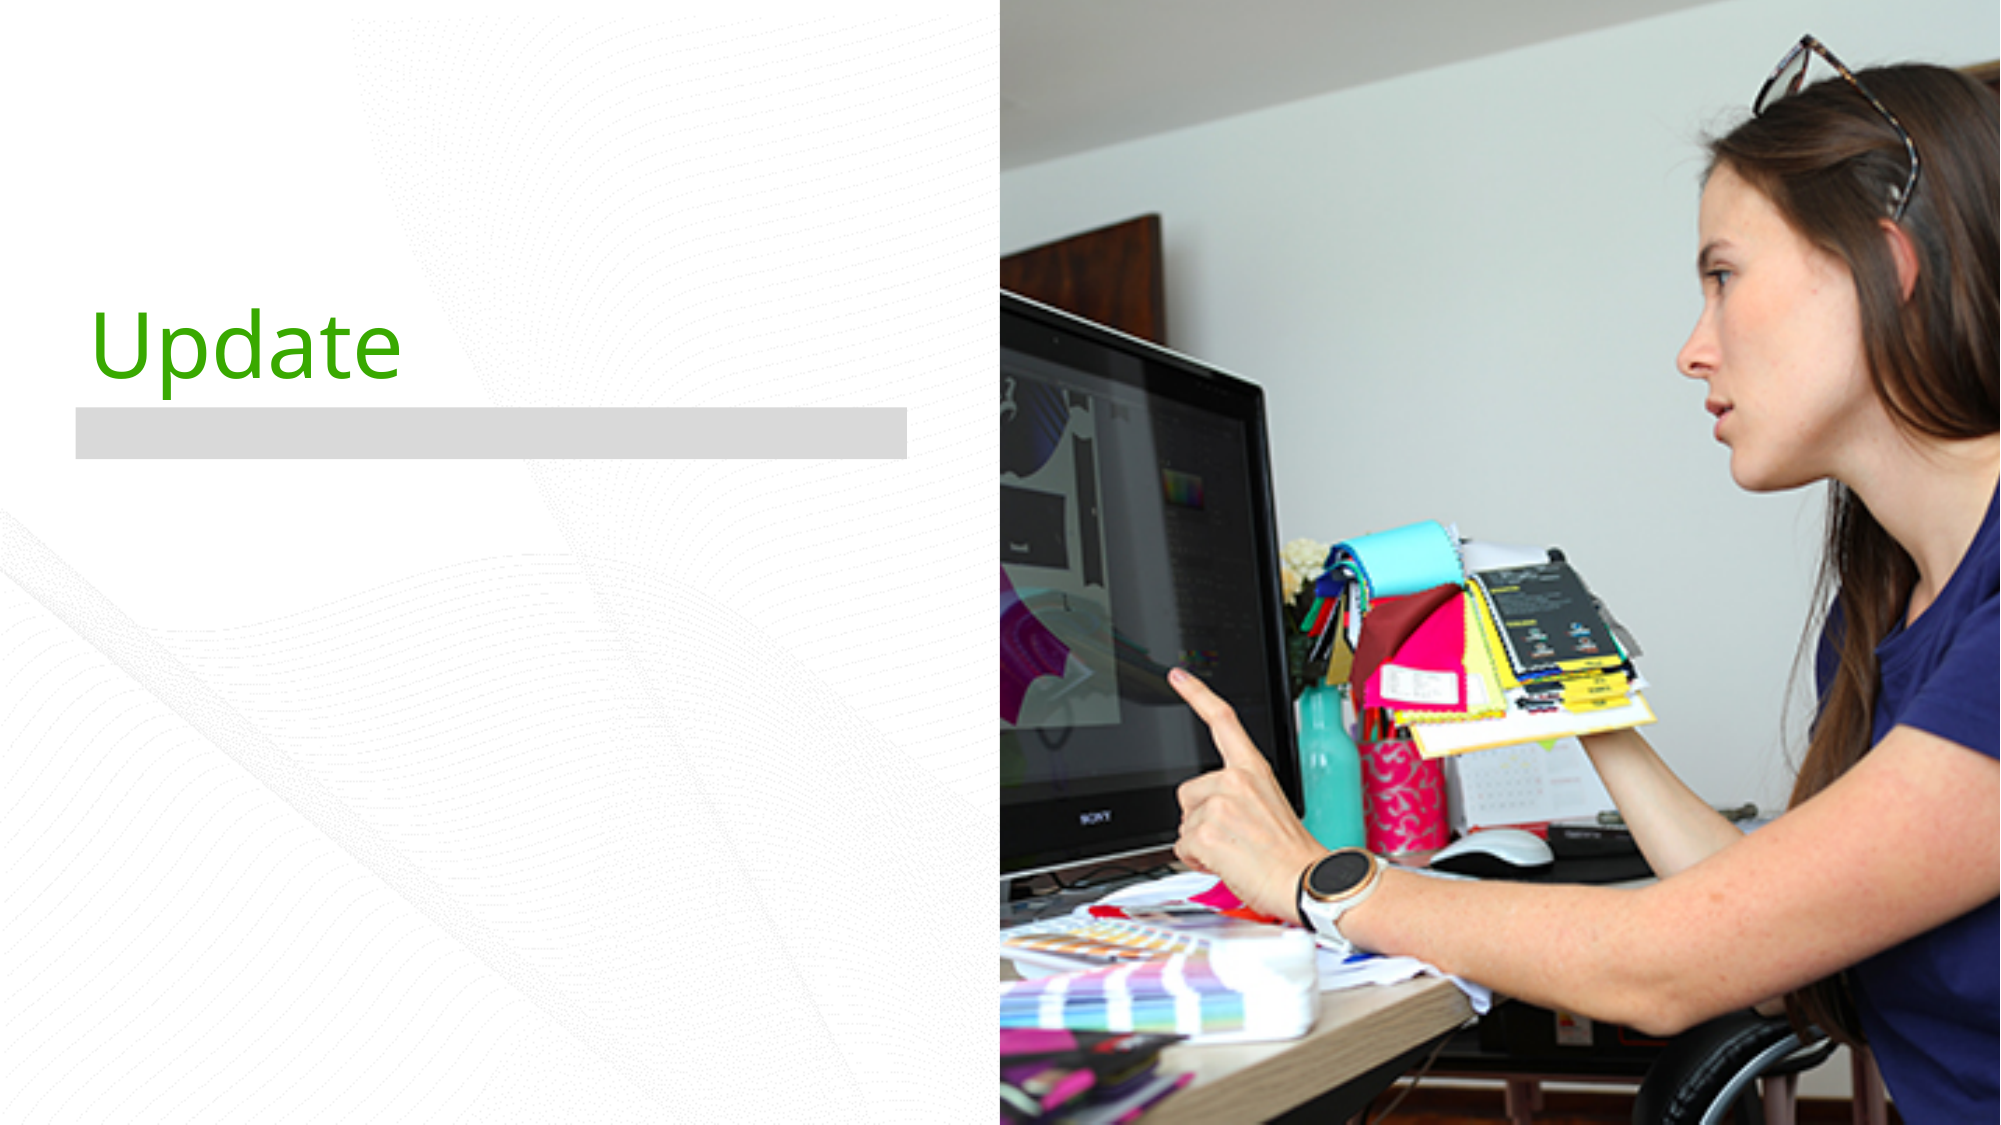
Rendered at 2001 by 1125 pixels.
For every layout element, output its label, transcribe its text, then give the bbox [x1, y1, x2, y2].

title Update [73, 239, 905, 458]
picture [0, 0, 2001, 1125]
